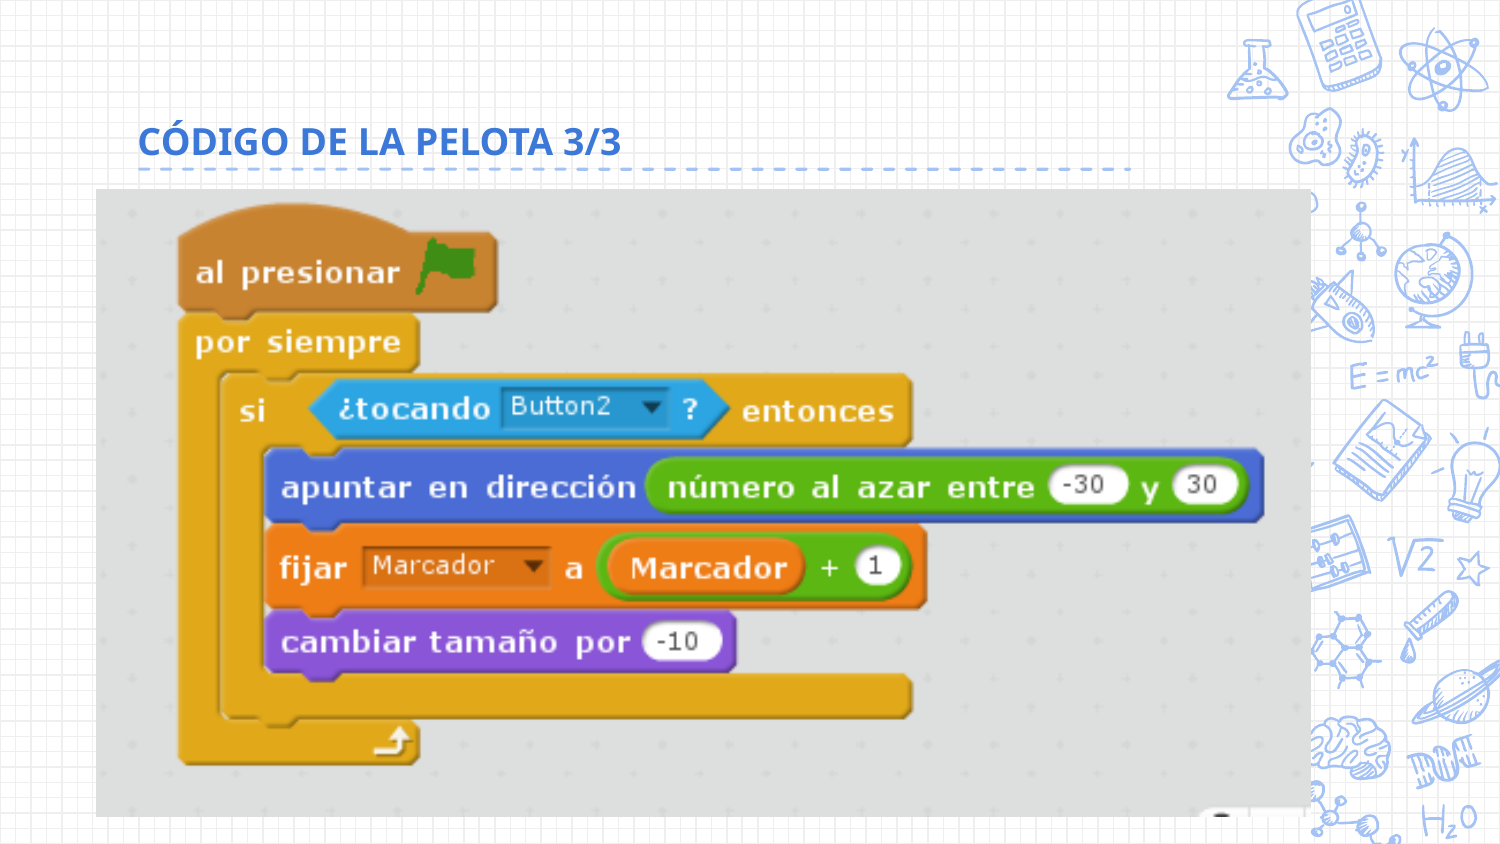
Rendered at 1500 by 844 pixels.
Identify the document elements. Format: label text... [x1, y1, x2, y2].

picture [95, 189, 1312, 818]
text_box CÓDIGO DE LA PELOTA 3/3 [122, 36, 1130, 178]
